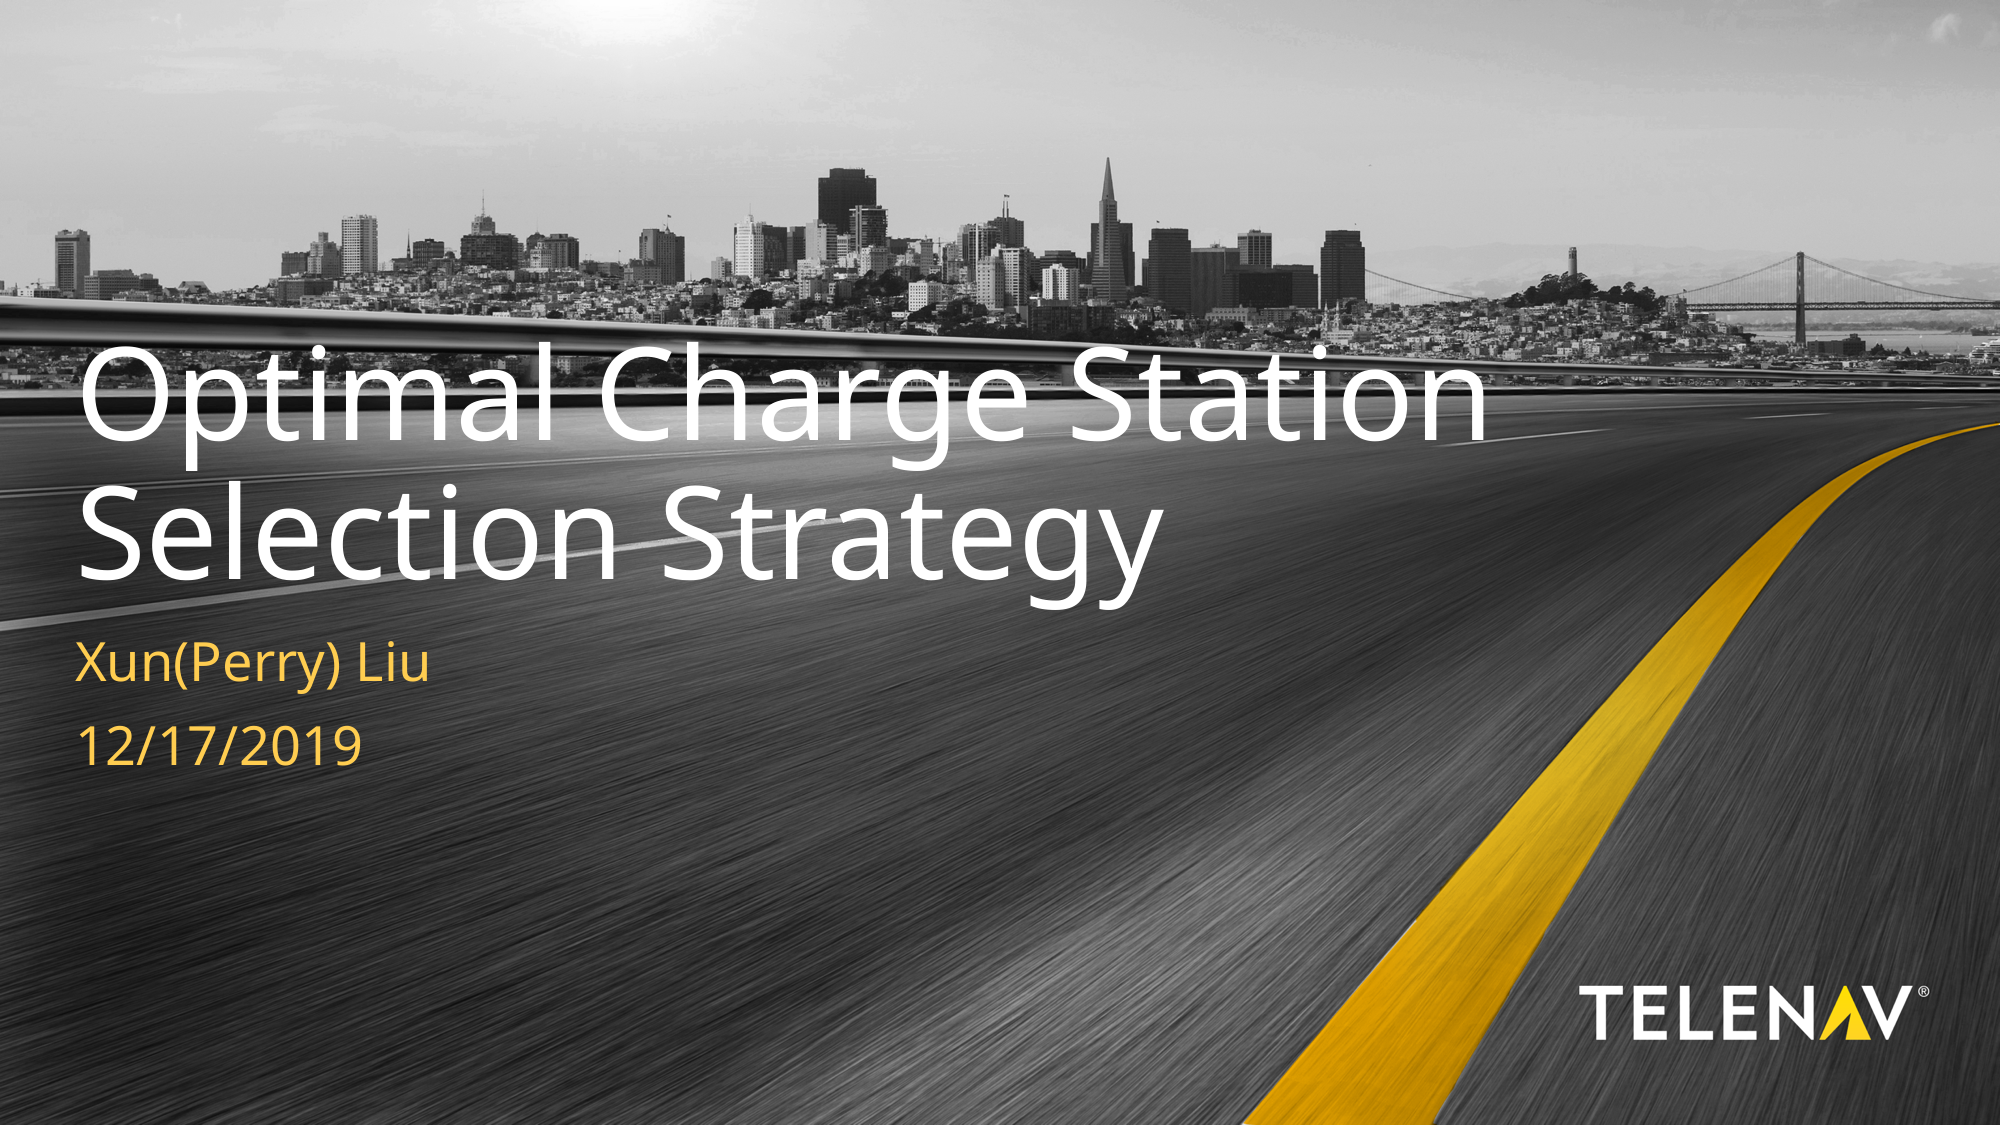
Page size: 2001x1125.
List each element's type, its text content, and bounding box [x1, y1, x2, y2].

title Optimal Charge Station Selection Strategy [75, 215, 1925, 608]
picture [0, 0, 2000, 1125]
subtitle Xun(Perry) Liu 12/17/2019 [75, 634, 1925, 907]
